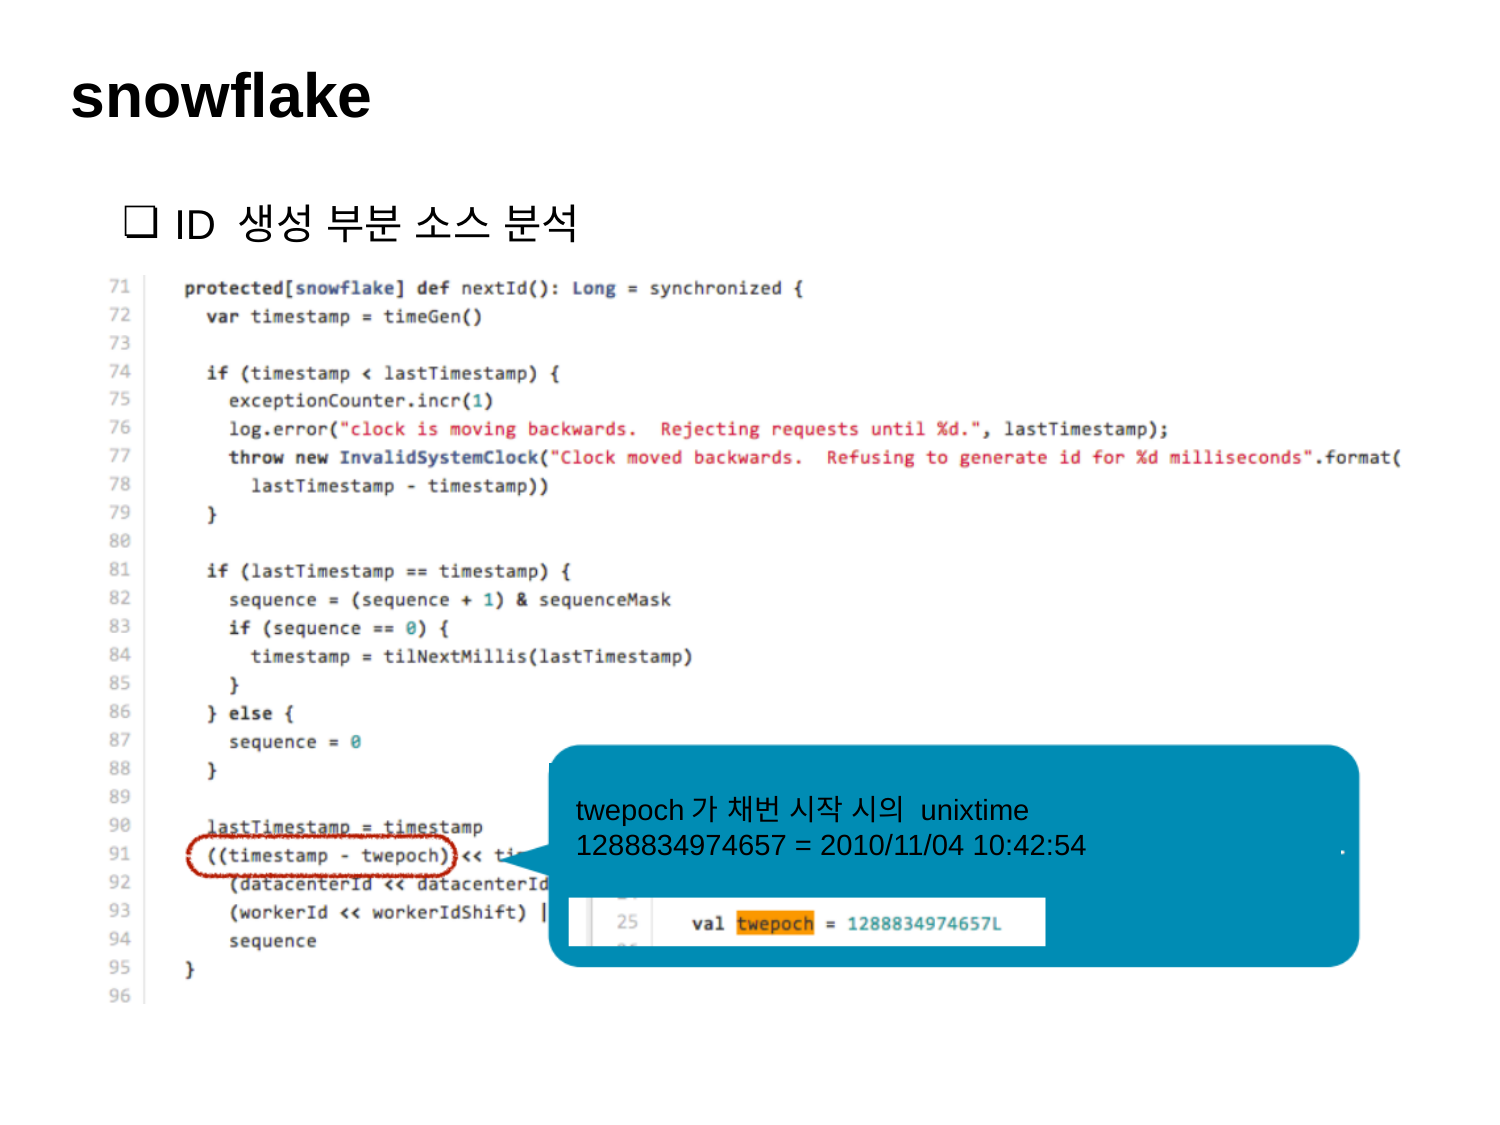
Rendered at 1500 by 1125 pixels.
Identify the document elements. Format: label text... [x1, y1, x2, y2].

picture [104, 275, 1421, 1004]
text_box ID 생성 부분 소스 분석 [84, 182, 833, 243]
text_box snowflake [55, 40, 643, 138]
